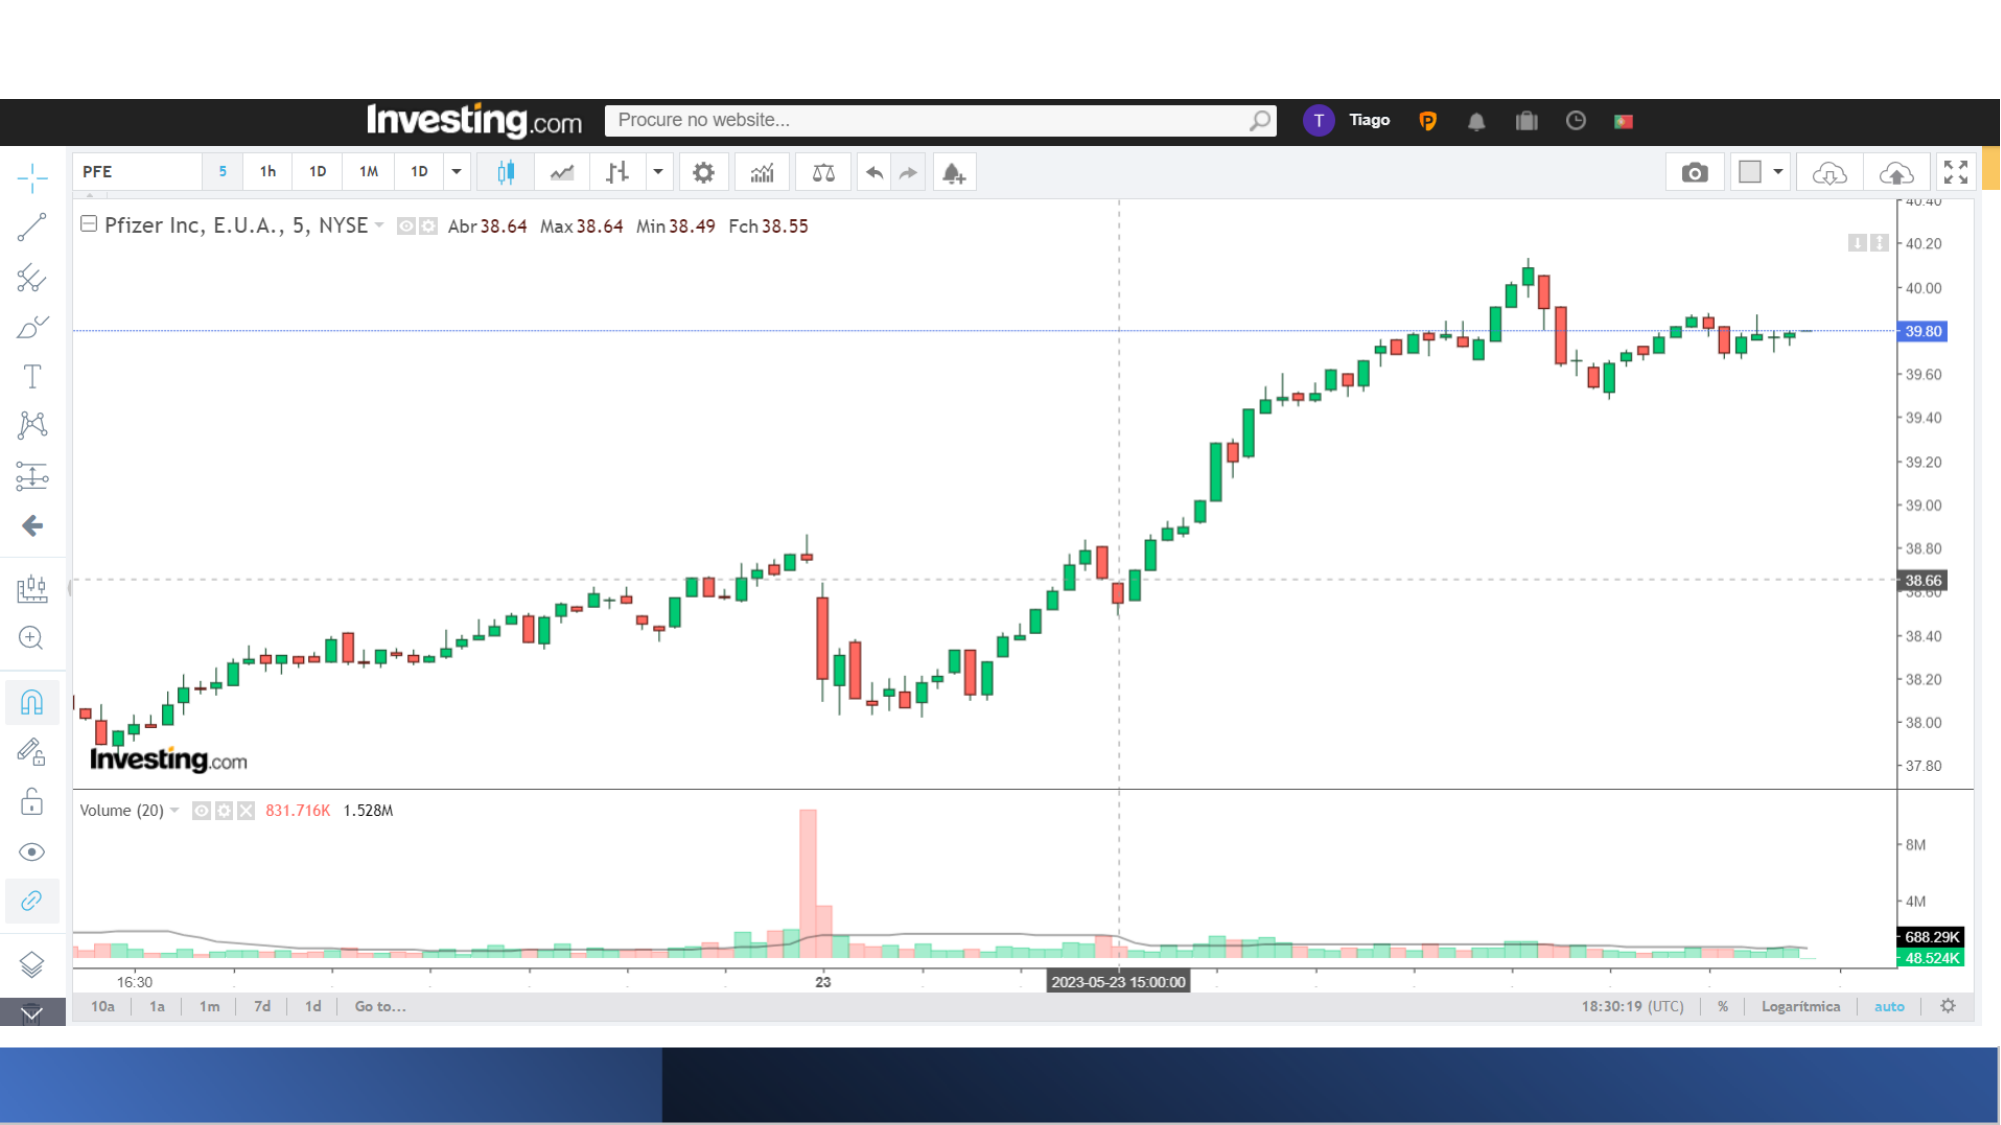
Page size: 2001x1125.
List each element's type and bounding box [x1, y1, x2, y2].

picture [0, 1046, 2000, 1125]
list [0, 99, 2000, 1026]
